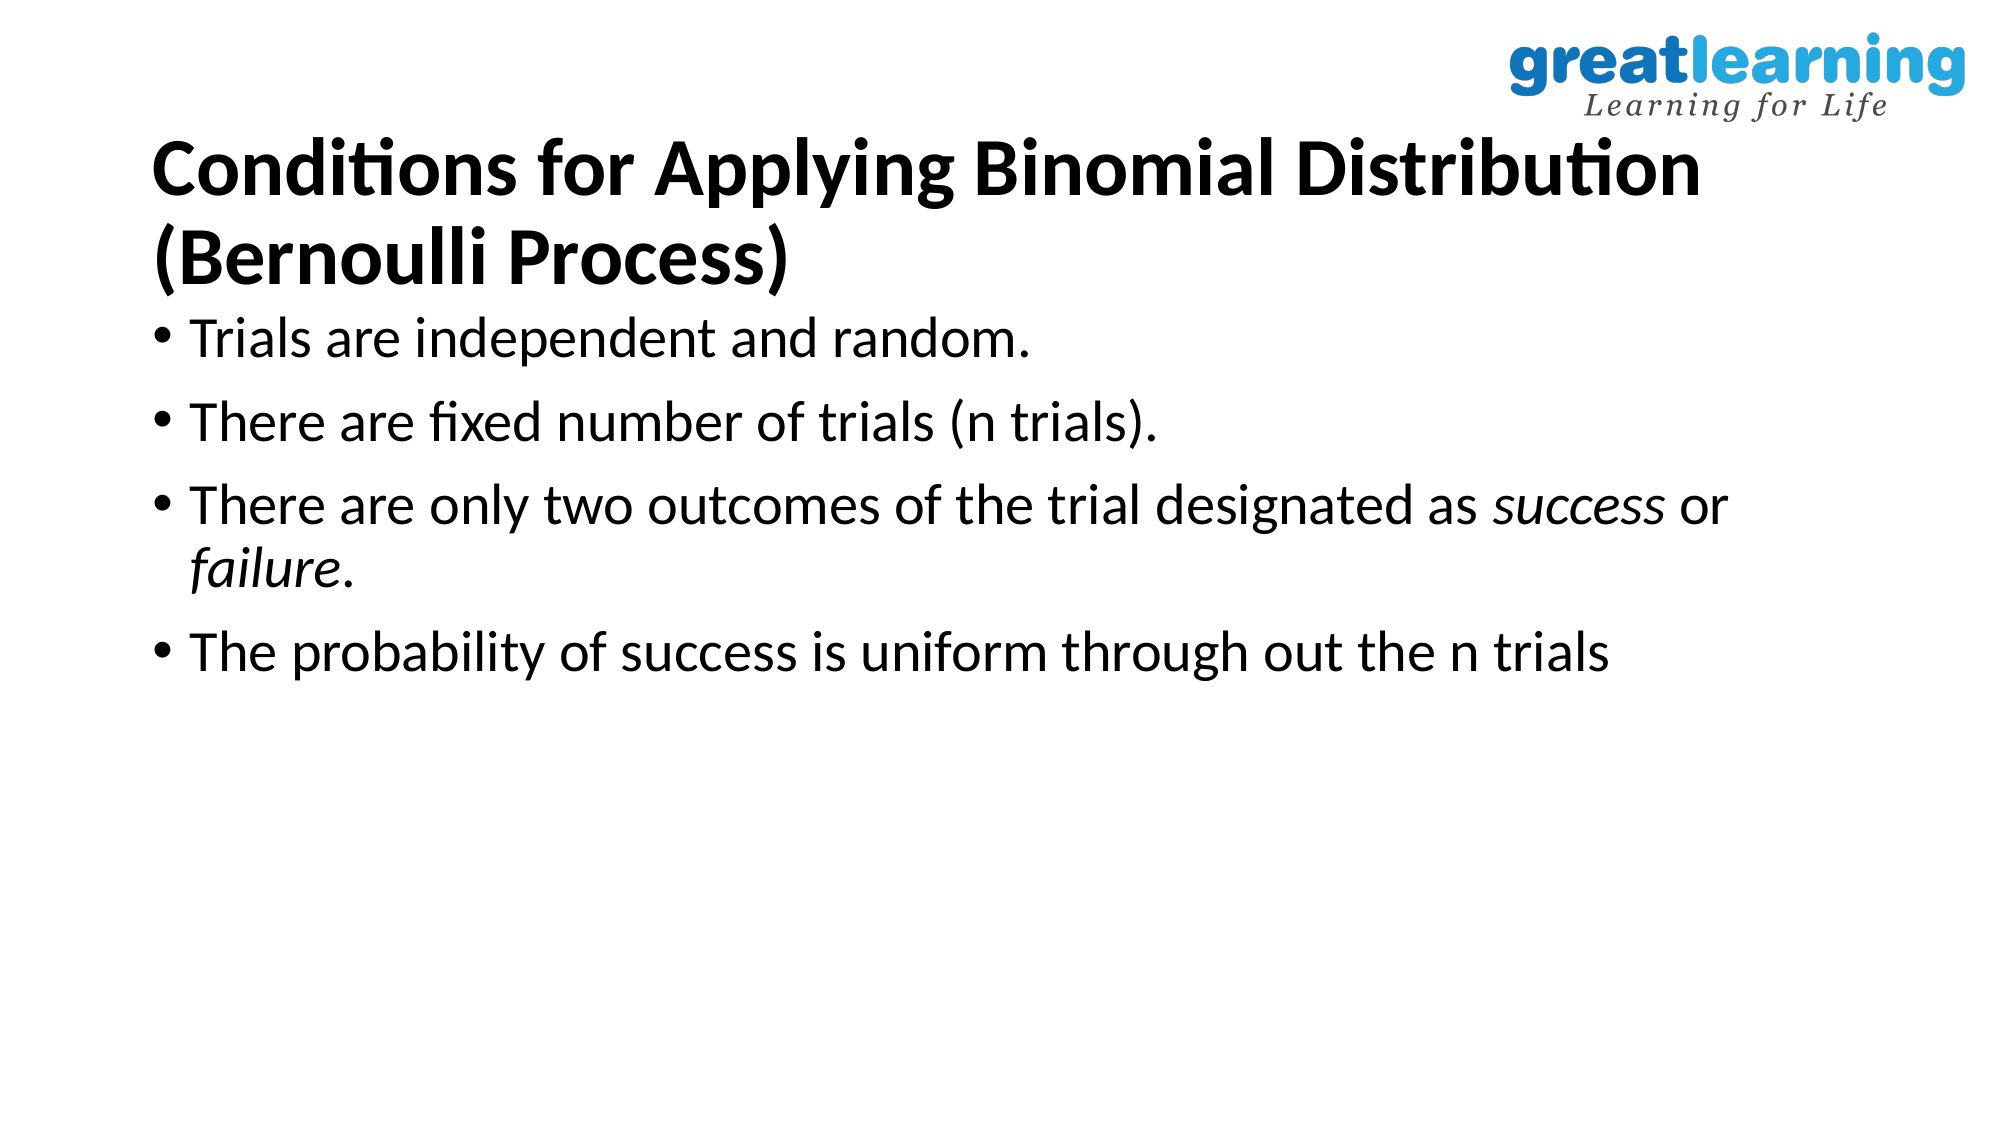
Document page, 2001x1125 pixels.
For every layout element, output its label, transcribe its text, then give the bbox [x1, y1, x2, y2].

picture [1508, 30, 1967, 124]
title Conditions for Applying Binomial Distribution (Bernoulli Process) [137, 59, 1863, 278]
list Trials are independent and random. There are fixed number of trials (n trials). There are only two outcomes of the trial designated as success or failure. The probability of success is uniform through out the n trials [137, 299, 1863, 1014]
